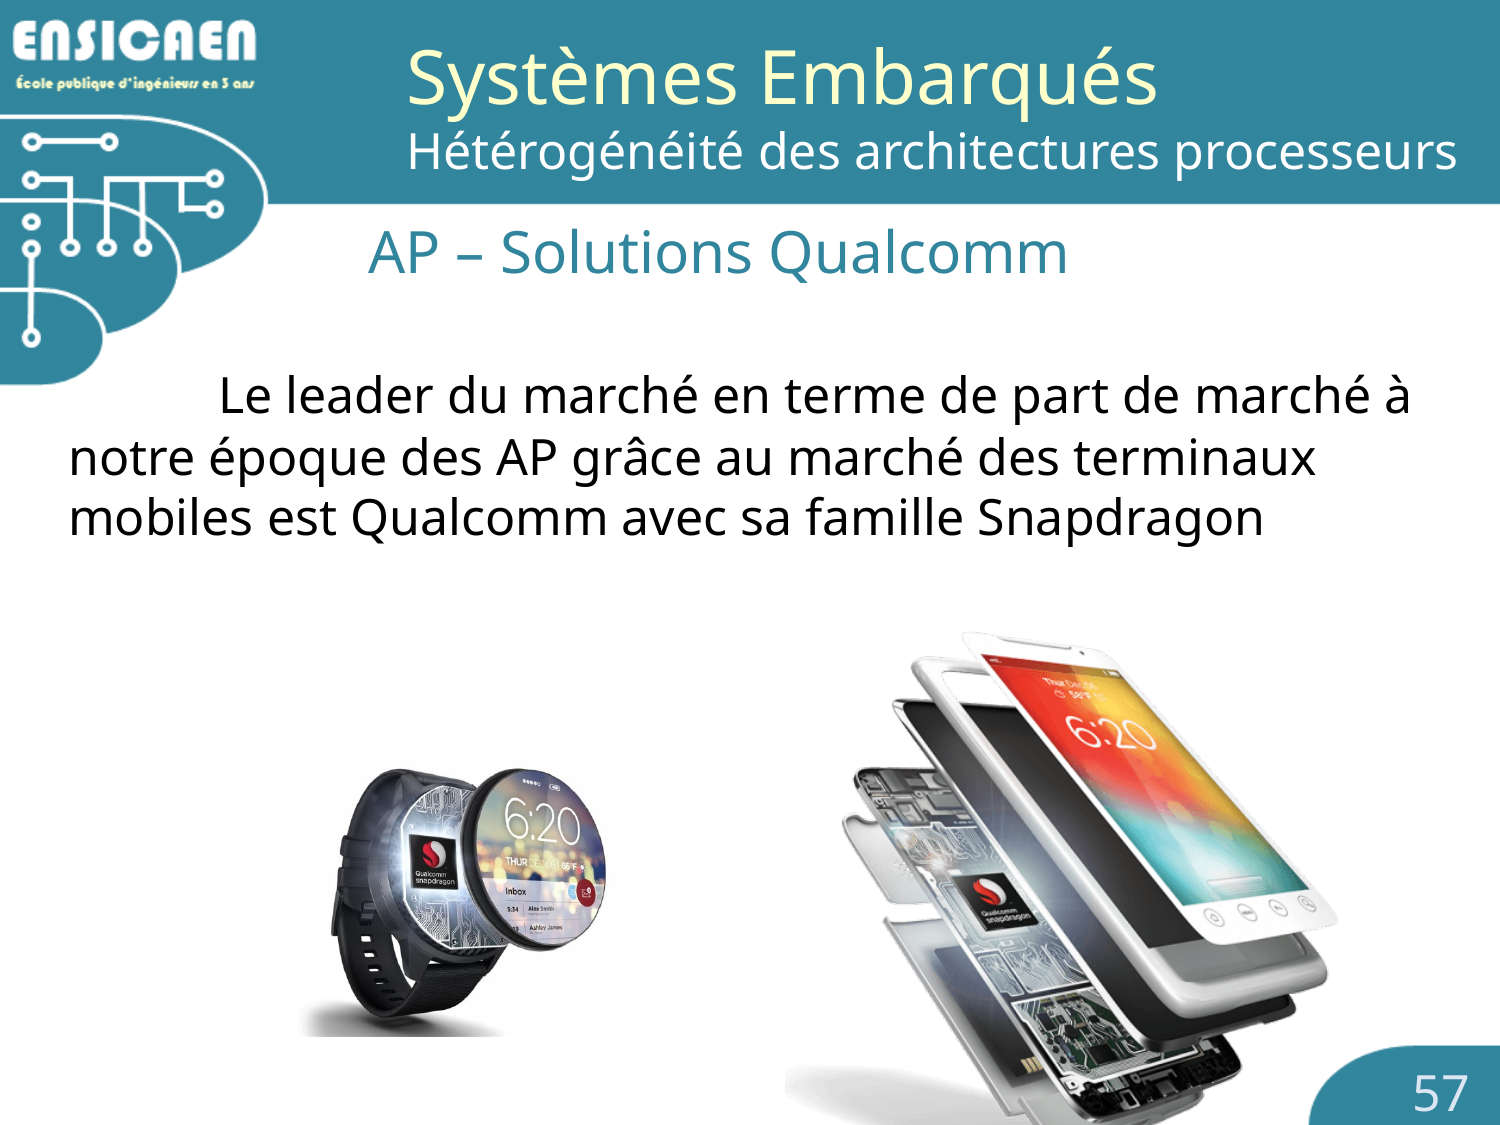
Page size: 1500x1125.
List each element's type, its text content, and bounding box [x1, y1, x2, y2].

title Systèmes Embarqués Hétérogénéité des architectures processeurs [391, 0, 1500, 209]
picture [0, 0, 1500, 1125]
text_box AP – Solutions Qualcomm Le leader du marché en terme de part de marché à notre époque des AP grâce au marché des terminaux mobiles est Qualcomm avec sa famille Snapdragon [53, 208, 1500, 598]
slide_number 57 [1396, 1065, 1498, 1125]
